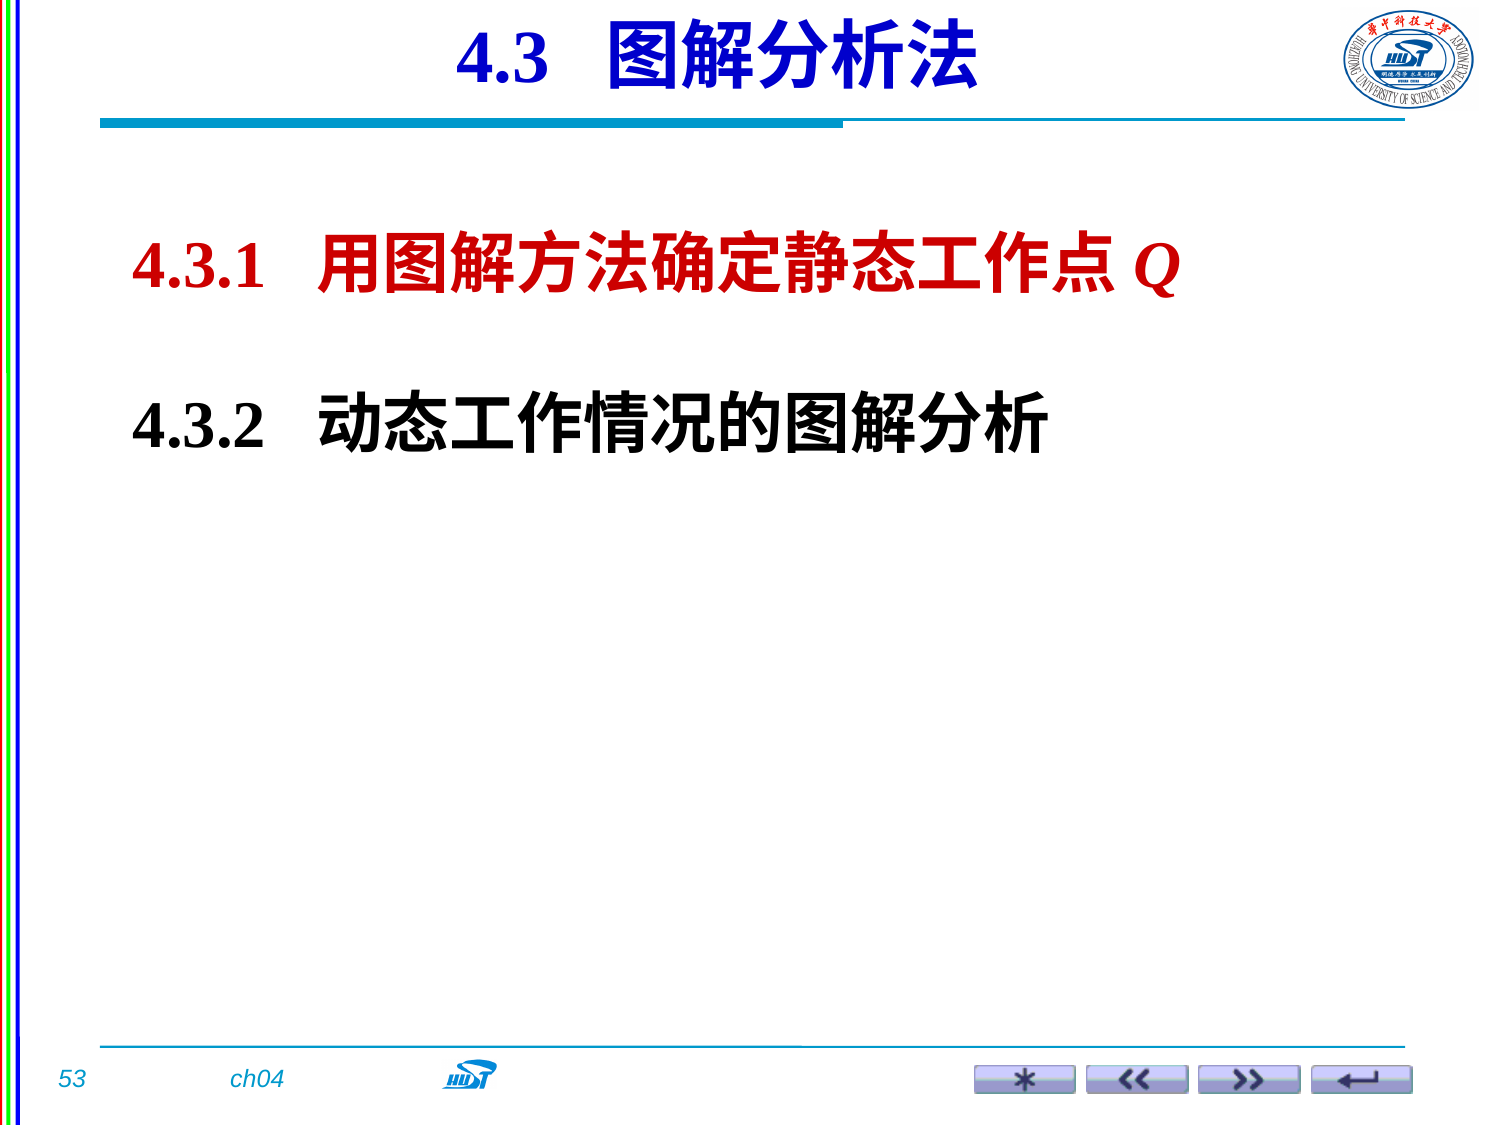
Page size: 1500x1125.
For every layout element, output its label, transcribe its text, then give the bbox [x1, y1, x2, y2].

picture [1086, 1065, 1189, 1094]
text_box 4.3 图解分析法 [441, 0, 996, 105]
text_box 4.3.2 动态工作情况的图解分析 [117, 368, 1119, 474]
picture [1340, 7, 1479, 111]
picture [974, 1065, 1076, 1094]
text_box 4.3.1 用图解方法确定静态工作点Q [118, 208, 1300, 314]
picture [1311, 1065, 1413, 1094]
picture [441, 1059, 497, 1089]
picture [1198, 1065, 1301, 1094]
